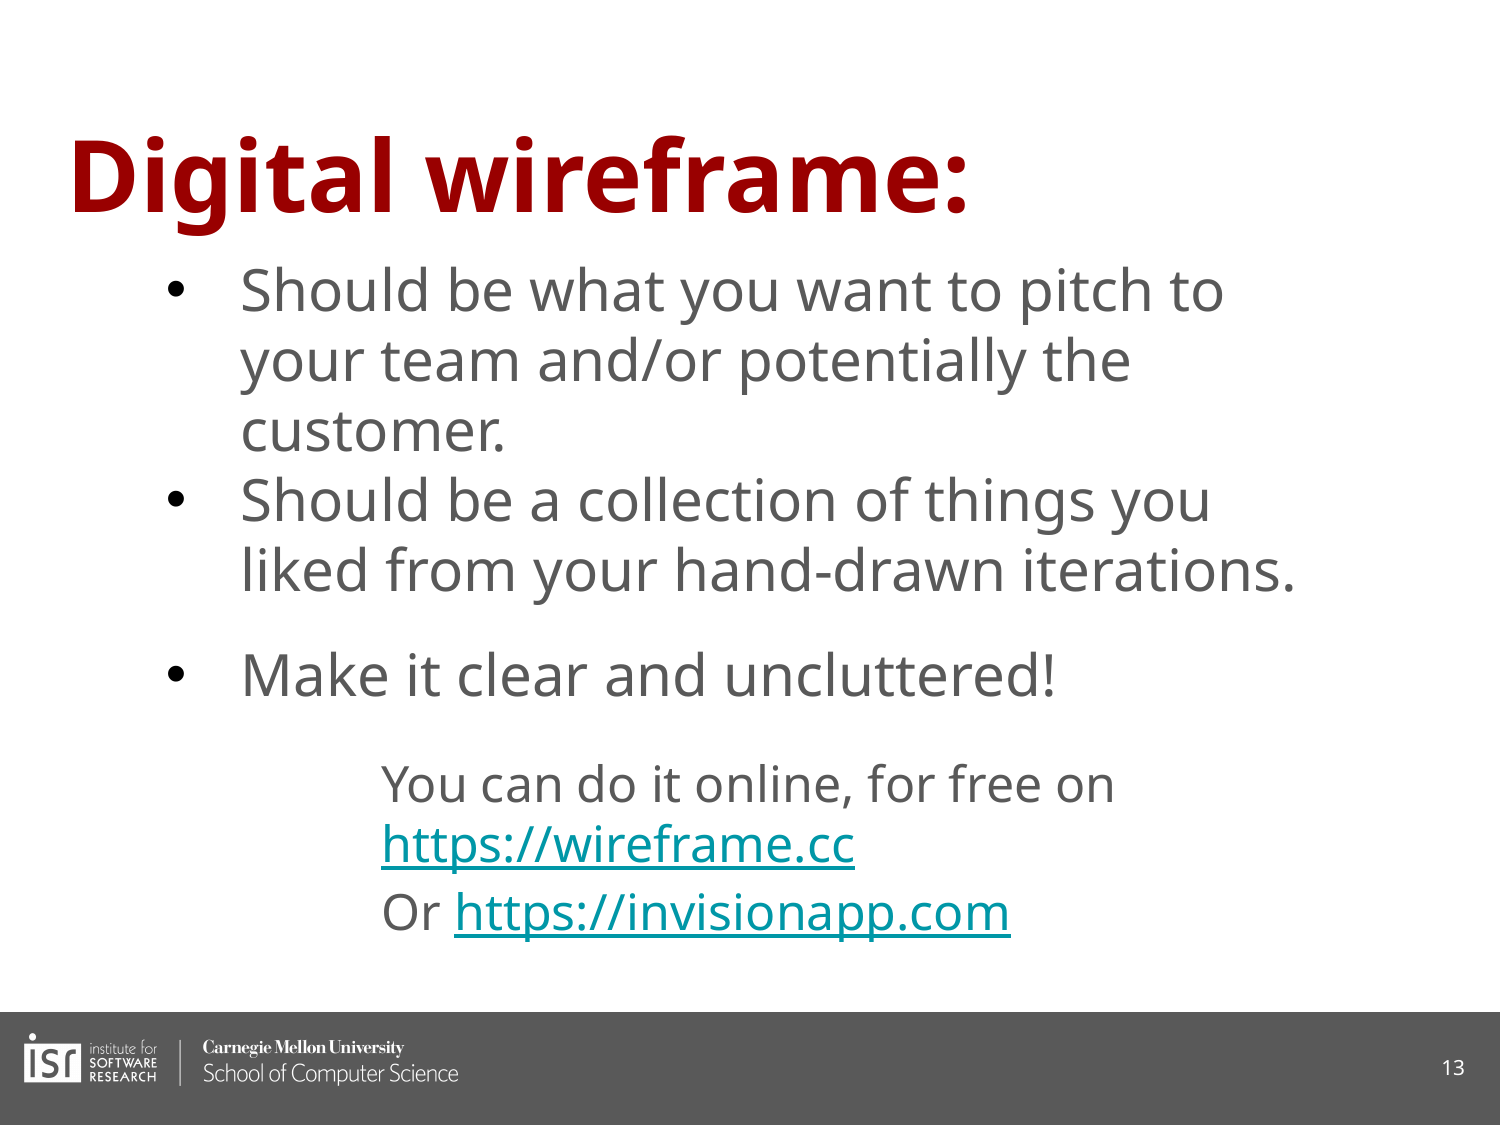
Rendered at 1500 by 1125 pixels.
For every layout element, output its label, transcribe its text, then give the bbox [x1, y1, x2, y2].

text_box You can do it online, for free on https://wireframe.cc Or https://invisionapp.com [366, 744, 1134, 957]
title Digital wireframe: [51, 97, 1449, 223]
slide_number 13 [1389, 1025, 1480, 1112]
picture [24, 1033, 458, 1086]
text_box Should be what you want to pitch to your team and/or potentially the customer. Should be a collection of things you liked from your hand-drawn iterations. Make it clear and uncluttered! [151, 246, 1349, 716]
